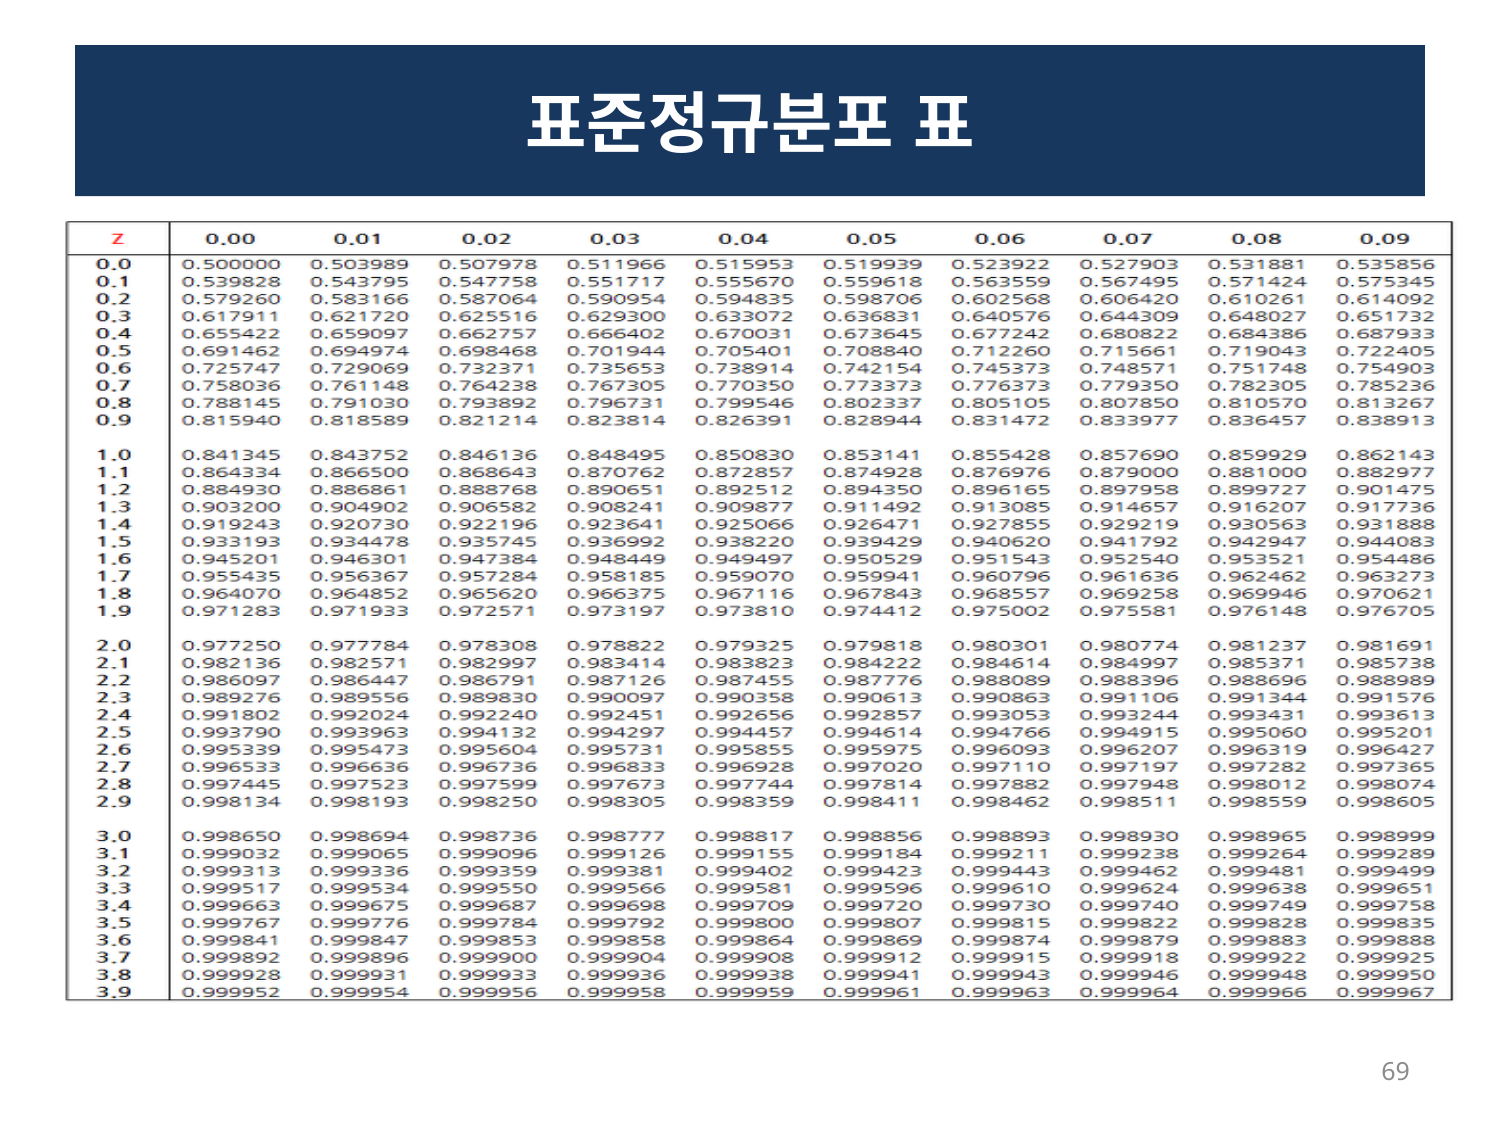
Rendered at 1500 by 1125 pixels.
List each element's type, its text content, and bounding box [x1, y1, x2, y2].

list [64, 219, 1459, 1006]
slide_number 69 [1074, 1042, 1425, 1103]
title 표준정규분포 표 [75, 45, 1425, 197]
